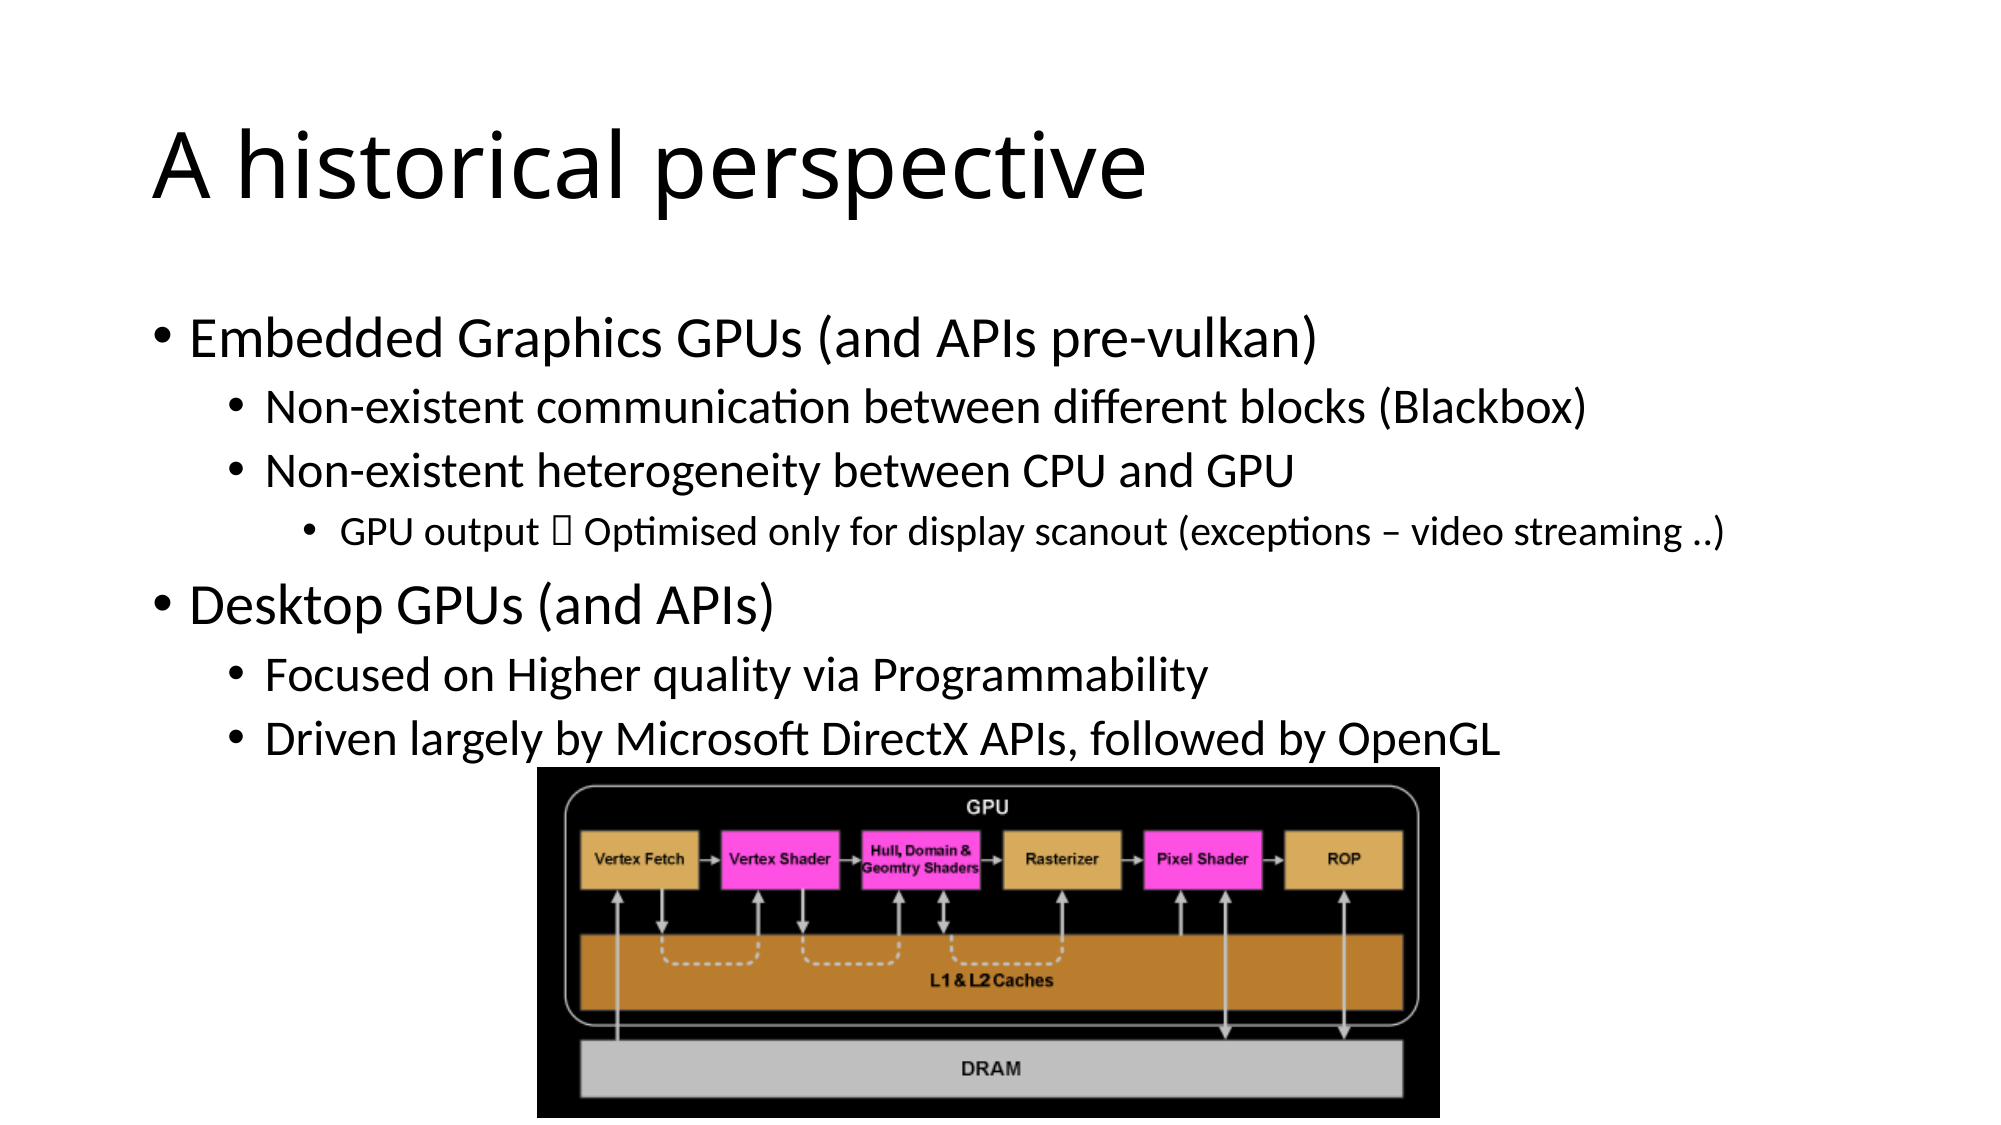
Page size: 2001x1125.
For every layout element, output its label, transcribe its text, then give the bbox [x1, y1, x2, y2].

title A historical perspective [137, 59, 1863, 278]
picture [537, 767, 1440, 1118]
list Embedded Graphics GPUs (and APIs pre-vulkan) Non-existent communication between different blocks (Blackbox) Non-existent heterogeneity between CPU and GPU GPU output  Optimised only for display scanout (exceptions – video streaming ..) Desktop GPUs (and APIs) Focused on Higher quality via Programmability Driven largely by Microsoft DirectX APIs, followed by OpenGL [137, 299, 1863, 1014]
